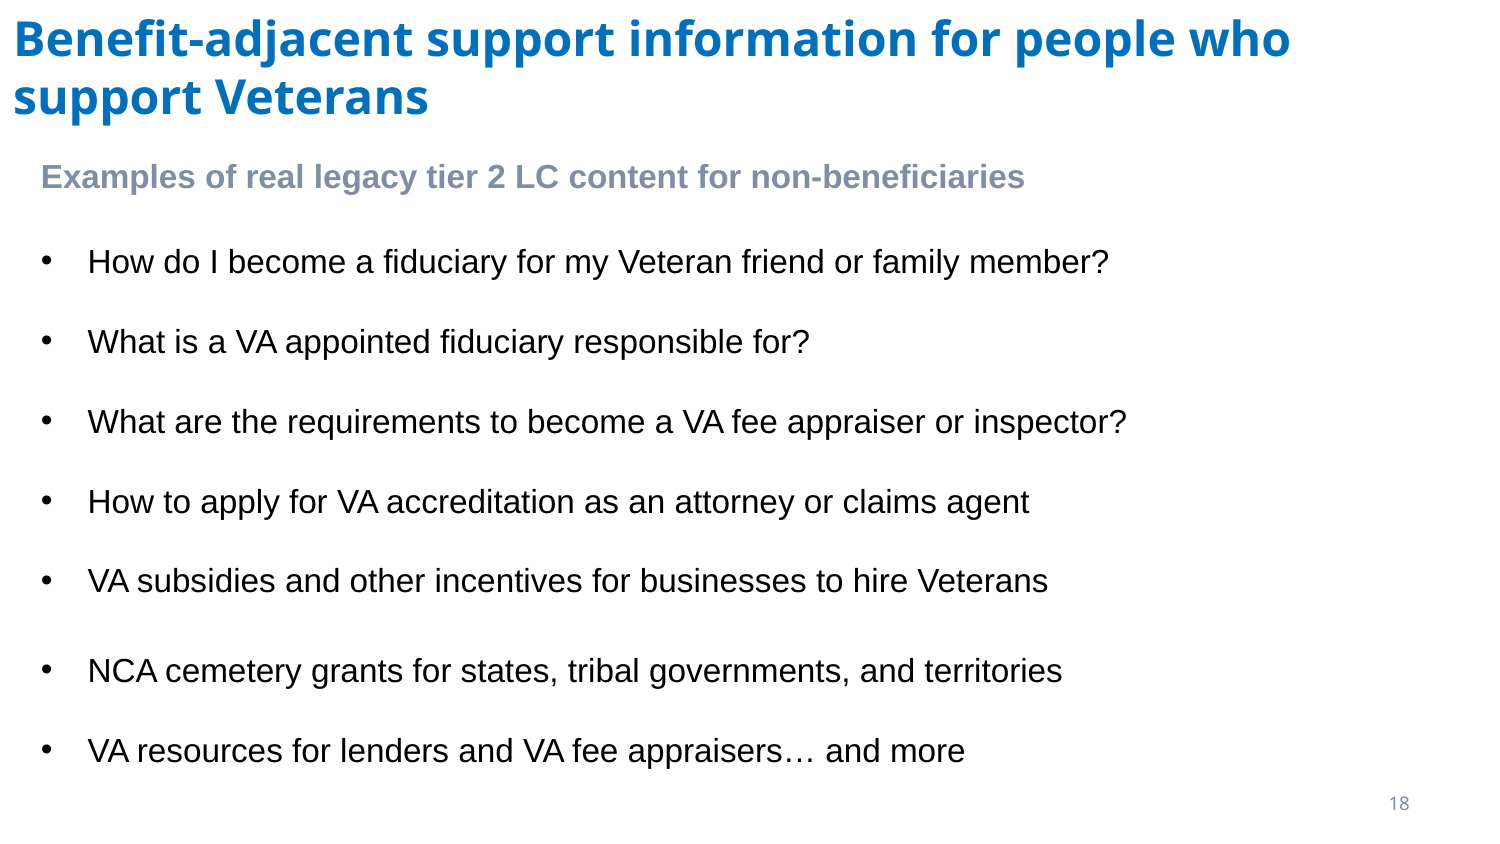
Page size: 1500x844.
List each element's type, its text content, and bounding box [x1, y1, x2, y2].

slide_number 18 [1312, 782, 1425, 827]
text_box Examples of real legacy tier 2 LC content for non-beneficiaries How do I become a fiduciary for my Veteran friend or family member? What is a VA appointed fiduciary responsible for? What are the requirements to become a VA fee appraiser or inspector? How to apply for VA accreditation as an attorney or claims agent VA subsidies and other incentives for businesses to hire Veterans NCA cemetery grants for states, tribal governments, and territories VA resources for lenders and VA fee appraisers… and more [25, 147, 1474, 777]
title Benefit-adjacent support information for people who support Veterans [0, 0, 1465, 132]
